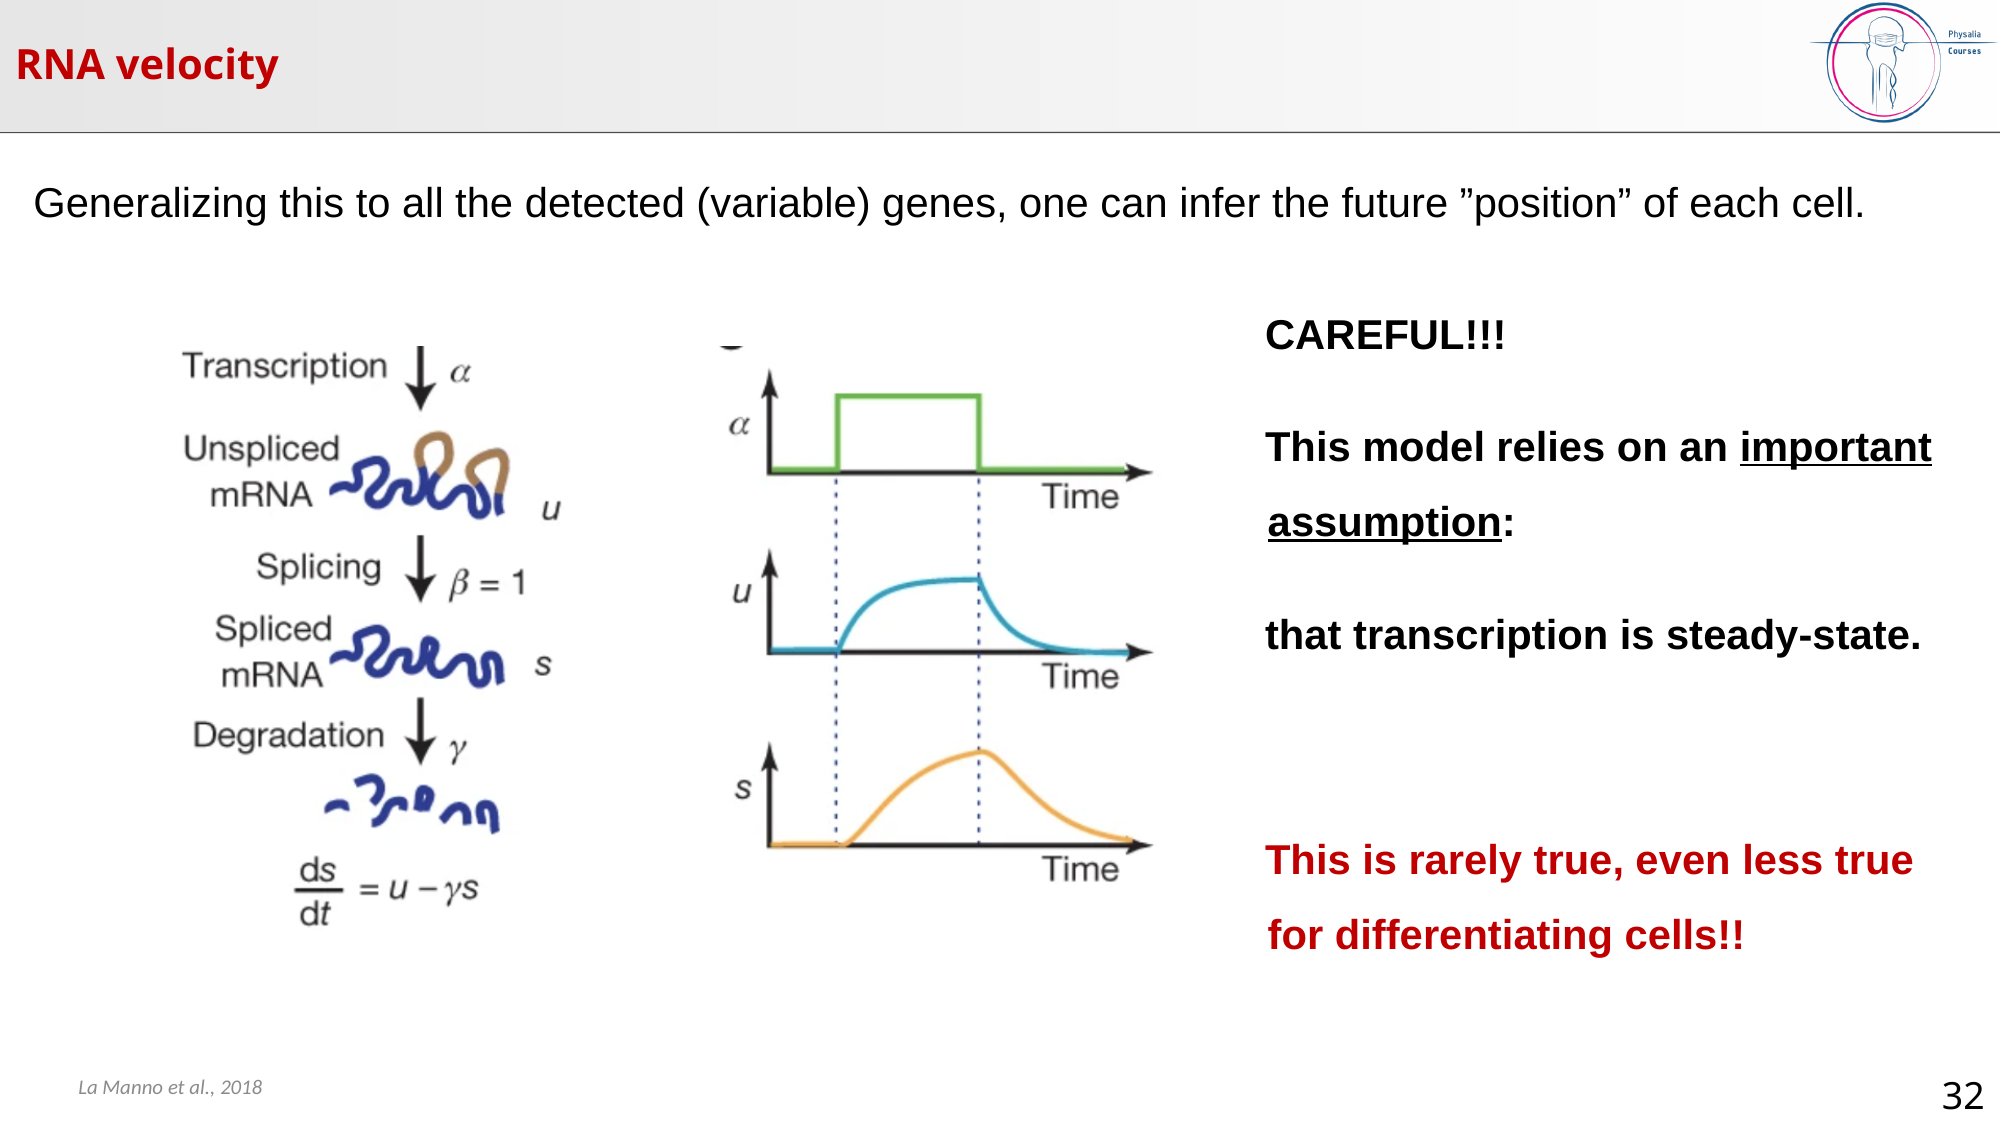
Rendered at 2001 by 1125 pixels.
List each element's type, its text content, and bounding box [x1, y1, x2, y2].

text_box CAREFUL!!! This model relies on an important assumption: that transcription is steady-state. This is rarely true, even less true for differentiating cells!! [1250, 274, 1975, 1049]
title RNA velocity [0, 0, 2000, 132]
list Generalizing this to all the detected (variable) genes, one can infer the future ”position” of each cell. [18, 143, 1975, 1049]
picture [163, 346, 1171, 937]
list La Manno et al., 2018 [63, 1069, 767, 1121]
picture [1773, 0, 2000, 130]
text_box 32 [1549, 1067, 2000, 1125]
